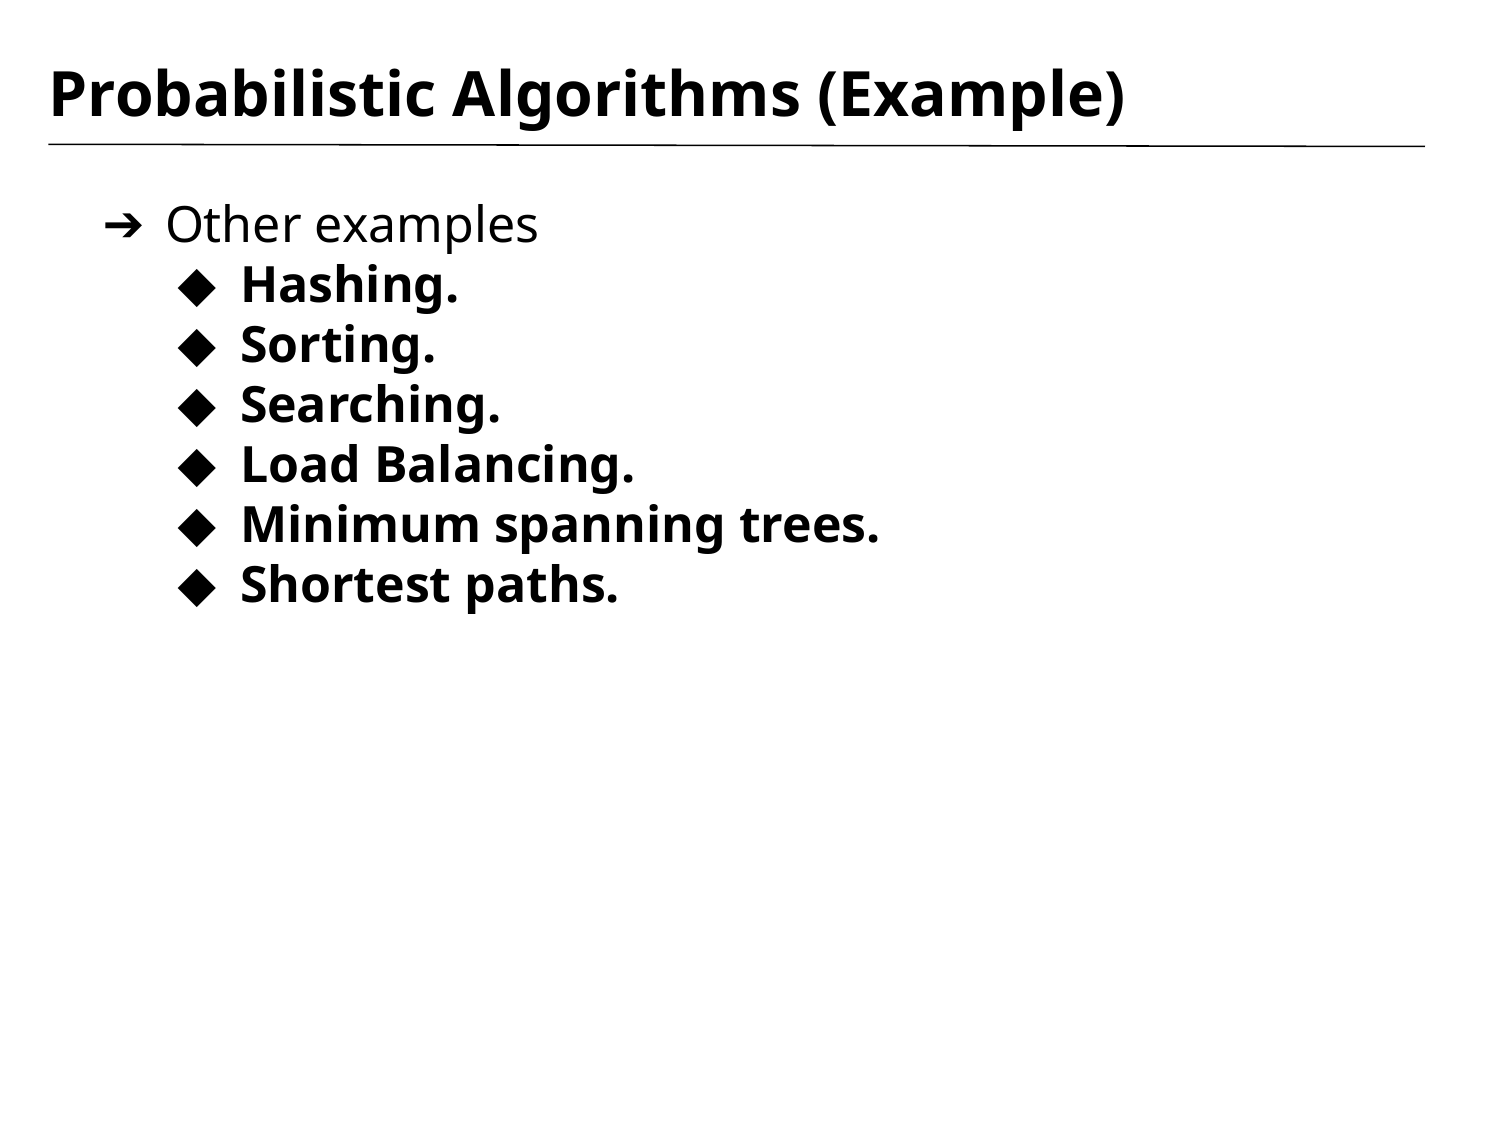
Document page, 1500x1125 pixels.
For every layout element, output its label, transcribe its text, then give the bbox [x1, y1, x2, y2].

list Other examples Hashing. Sorting. Searching. Load Balancing. Minimum spanning trees. Shortest paths. [75, 177, 1425, 1026]
title Probabilistic Algorithms (Example) [33, 32, 1384, 145]
